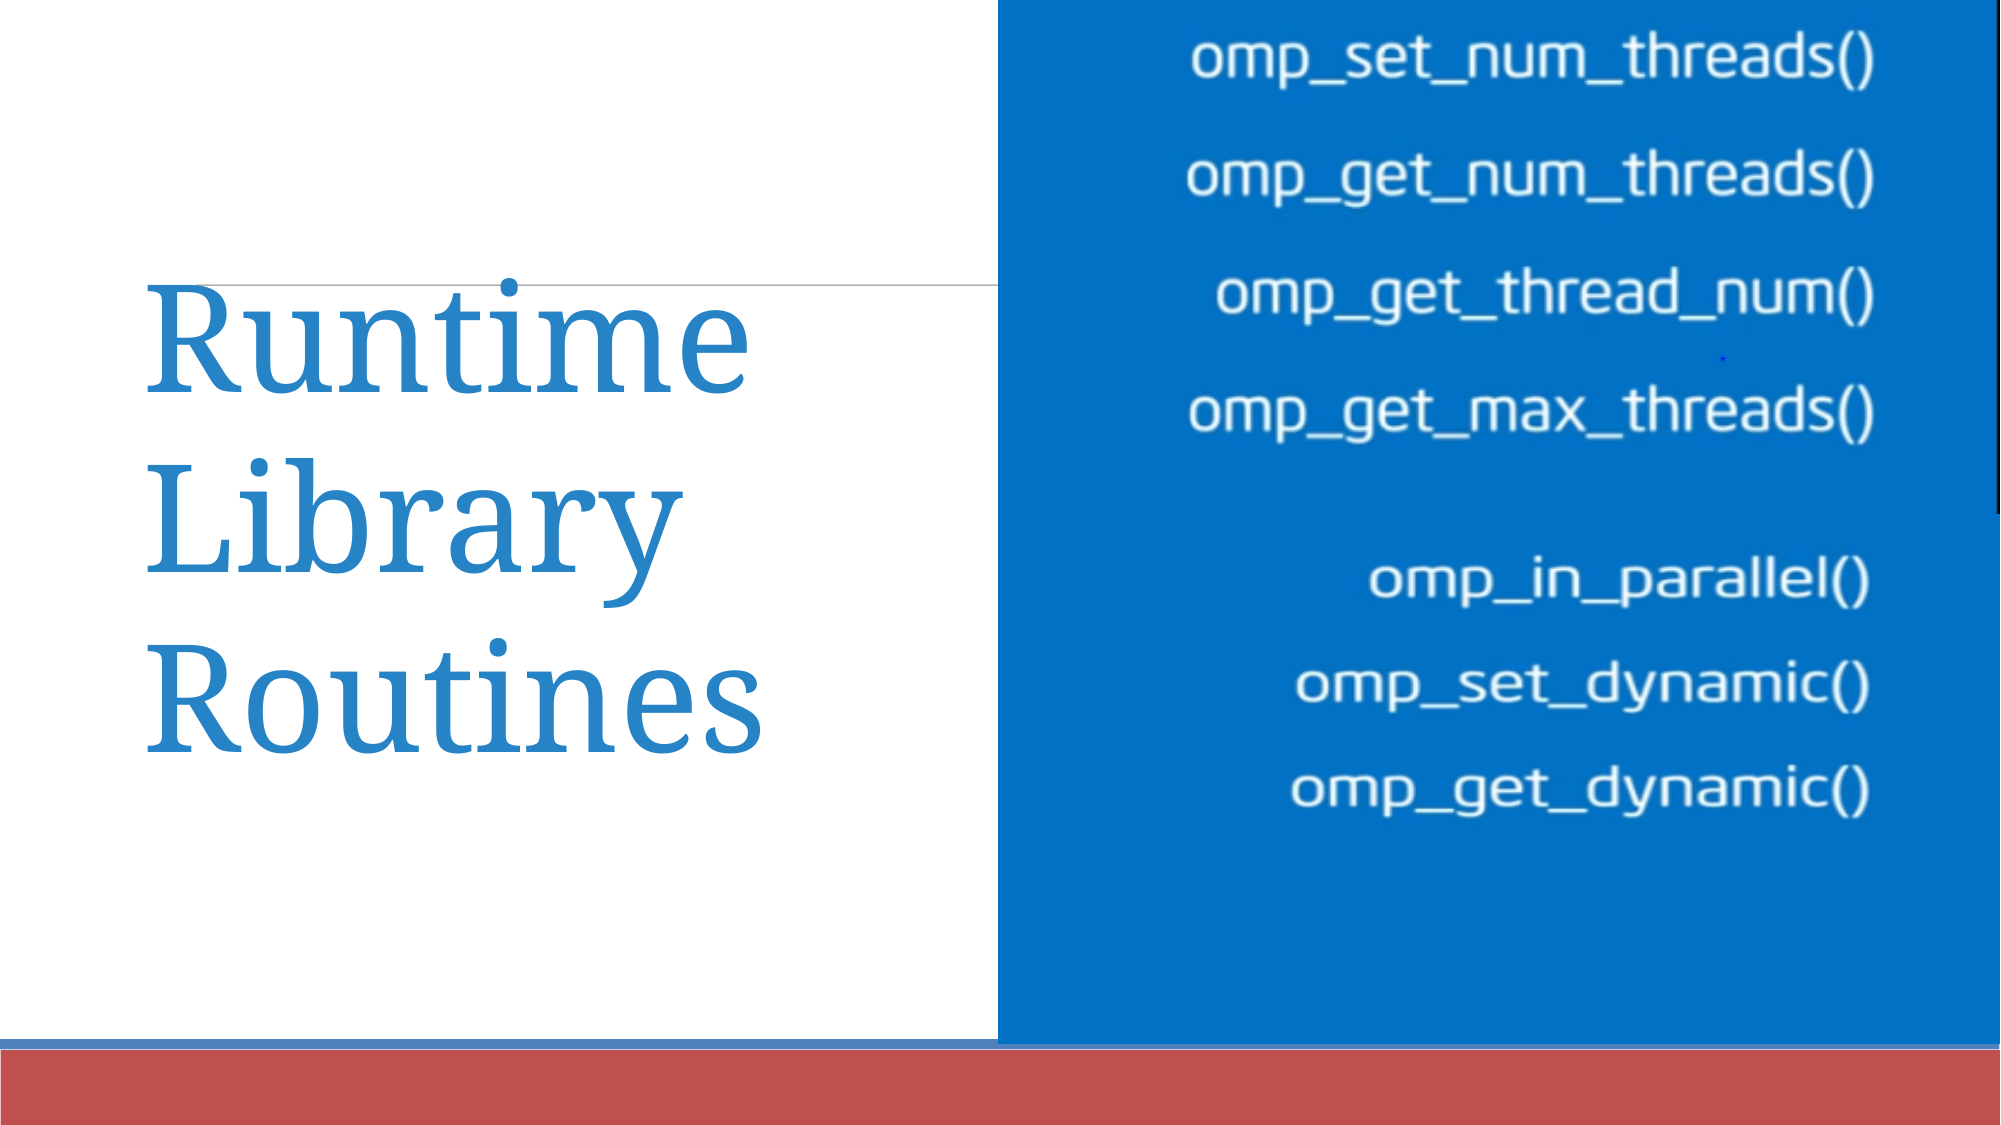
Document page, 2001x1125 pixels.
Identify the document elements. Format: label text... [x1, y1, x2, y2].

text_box Runtime Library Routines [127, 234, 968, 790]
picture [998, 0, 2000, 1044]
